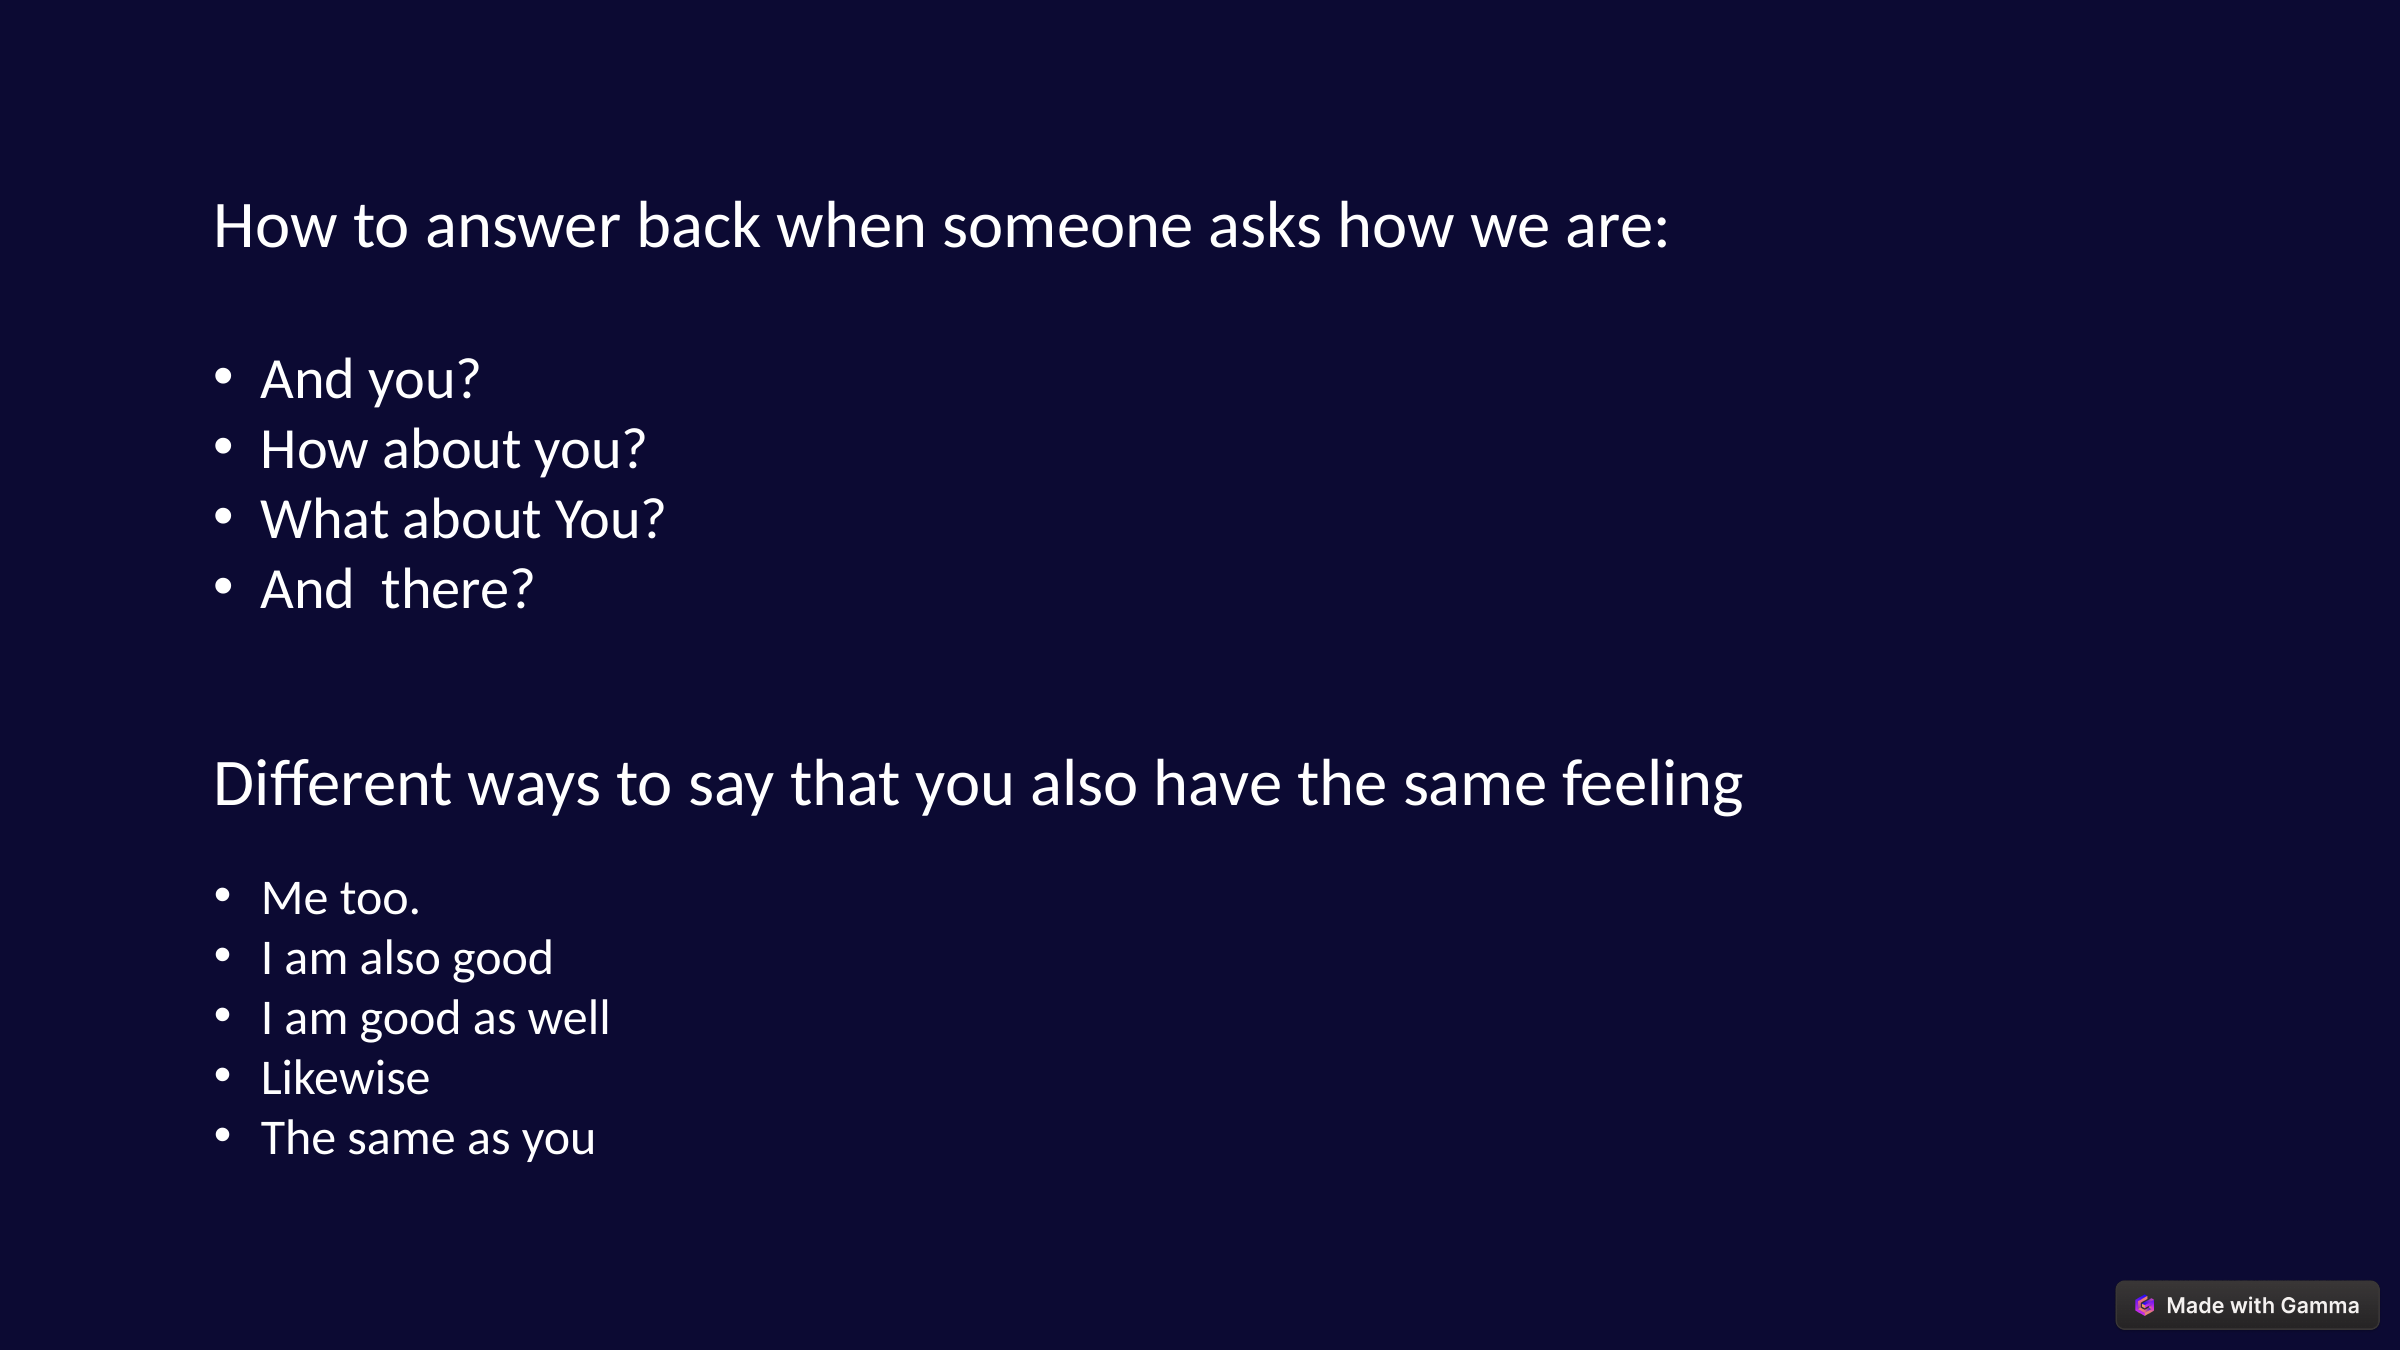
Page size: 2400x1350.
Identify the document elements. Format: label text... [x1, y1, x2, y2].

picture [2106, 1271, 2389, 1339]
text_box Different ways to say that you also have the same feeling Me too. I am also good I am good as well Likewise The same as you [199, 731, 2033, 1172]
text_box How to answer back when someone asks how we are: And you? How about you? What about You? And there? [199, 173, 2160, 628]
